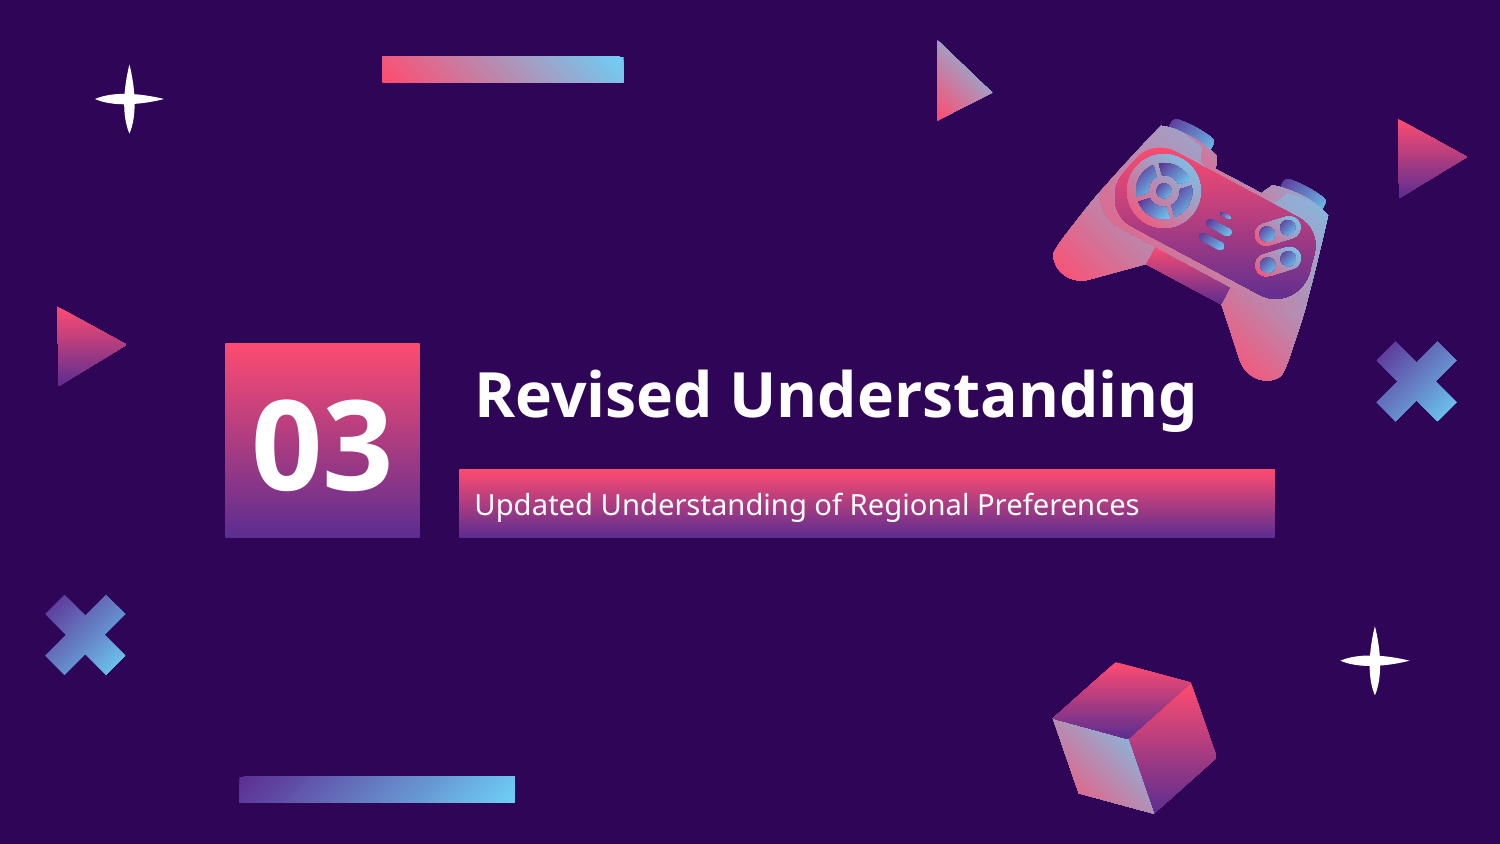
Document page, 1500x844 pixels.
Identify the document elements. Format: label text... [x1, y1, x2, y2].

title Revised Understanding [459, 333, 1275, 445]
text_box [1050, 118, 1329, 383]
title 03 [225, 343, 420, 538]
subtitle Updated Understanding of Regional Preferences [459, 469, 1275, 538]
